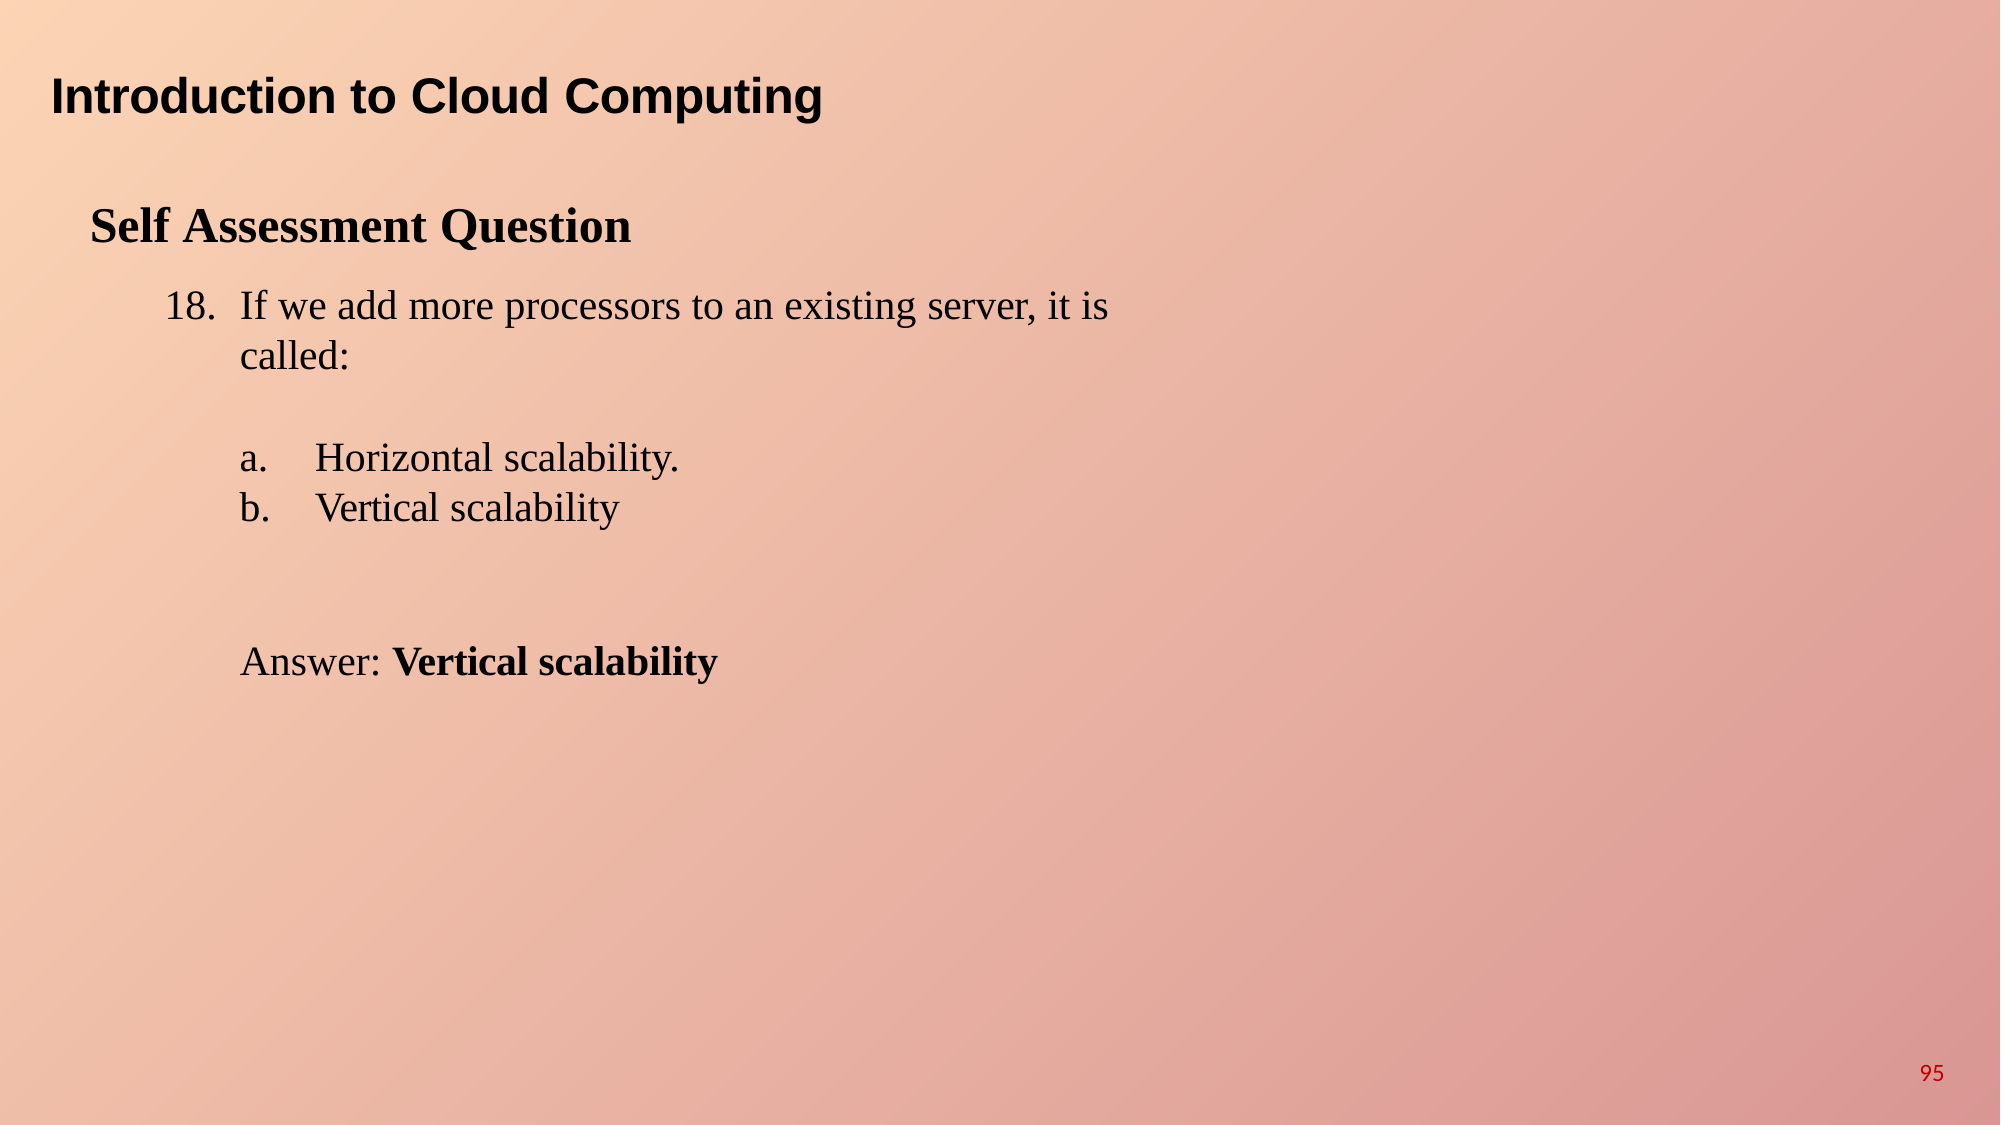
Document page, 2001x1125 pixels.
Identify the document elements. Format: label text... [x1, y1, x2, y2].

text_box Self Assessment Question If we add more processors to an existing server, it is called: Horizontal scalability. Vertical scalability Answer: Vertical scalability [87, 160, 1229, 685]
text_box 95 [1913, 1060, 1964, 1087]
title Introduction to Cloud Computing [48, 61, 825, 251]
